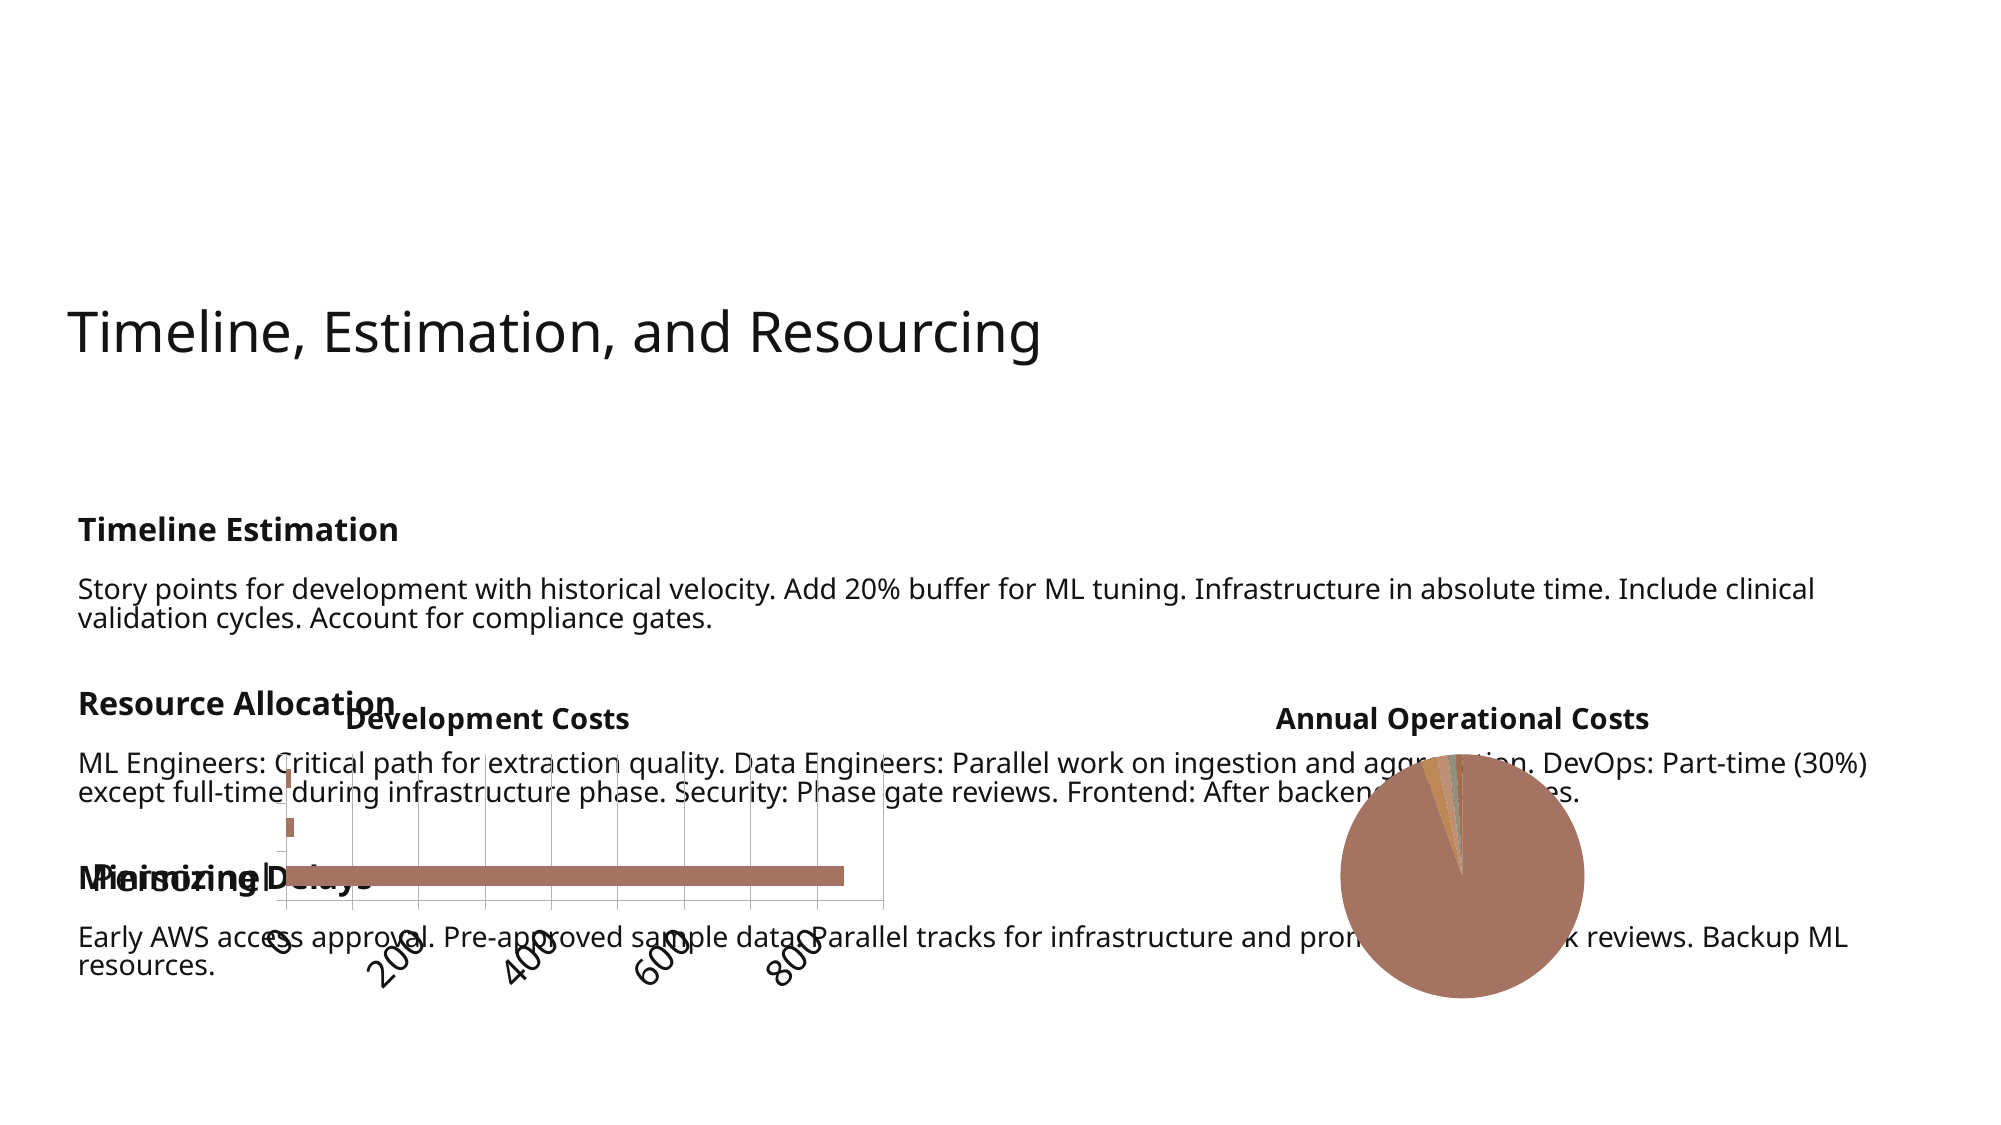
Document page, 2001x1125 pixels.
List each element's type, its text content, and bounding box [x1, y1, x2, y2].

chart [74, 674, 900, 1005]
chart [1049, 674, 1875, 1005]
text_box Timeline Estimation Story points for development with historical velocity. Add 20% buffer for ML tuning. Infrastructure in absolute time. Include clinical validation cycles. Account for compliance gates. Resource Allocation ML Engineers: Critical path for extraction quality. Data Engineers: Parallel work on ingestion and aggregation. DevOps: Part-time (30%) except full-time during infrastructure phase. Security: Phase gate reviews. Frontend: After backend API stabilizes. Minimizing Delays Early AWS access approval. Pre-approved sample data. Parallel tracks for infrastructure and prompts. Weekly risk reviews. Backup ML resources. [63, 508, 1901, 993]
title Timeline, Estimation, and Resourcing [52, 176, 1901, 371]
